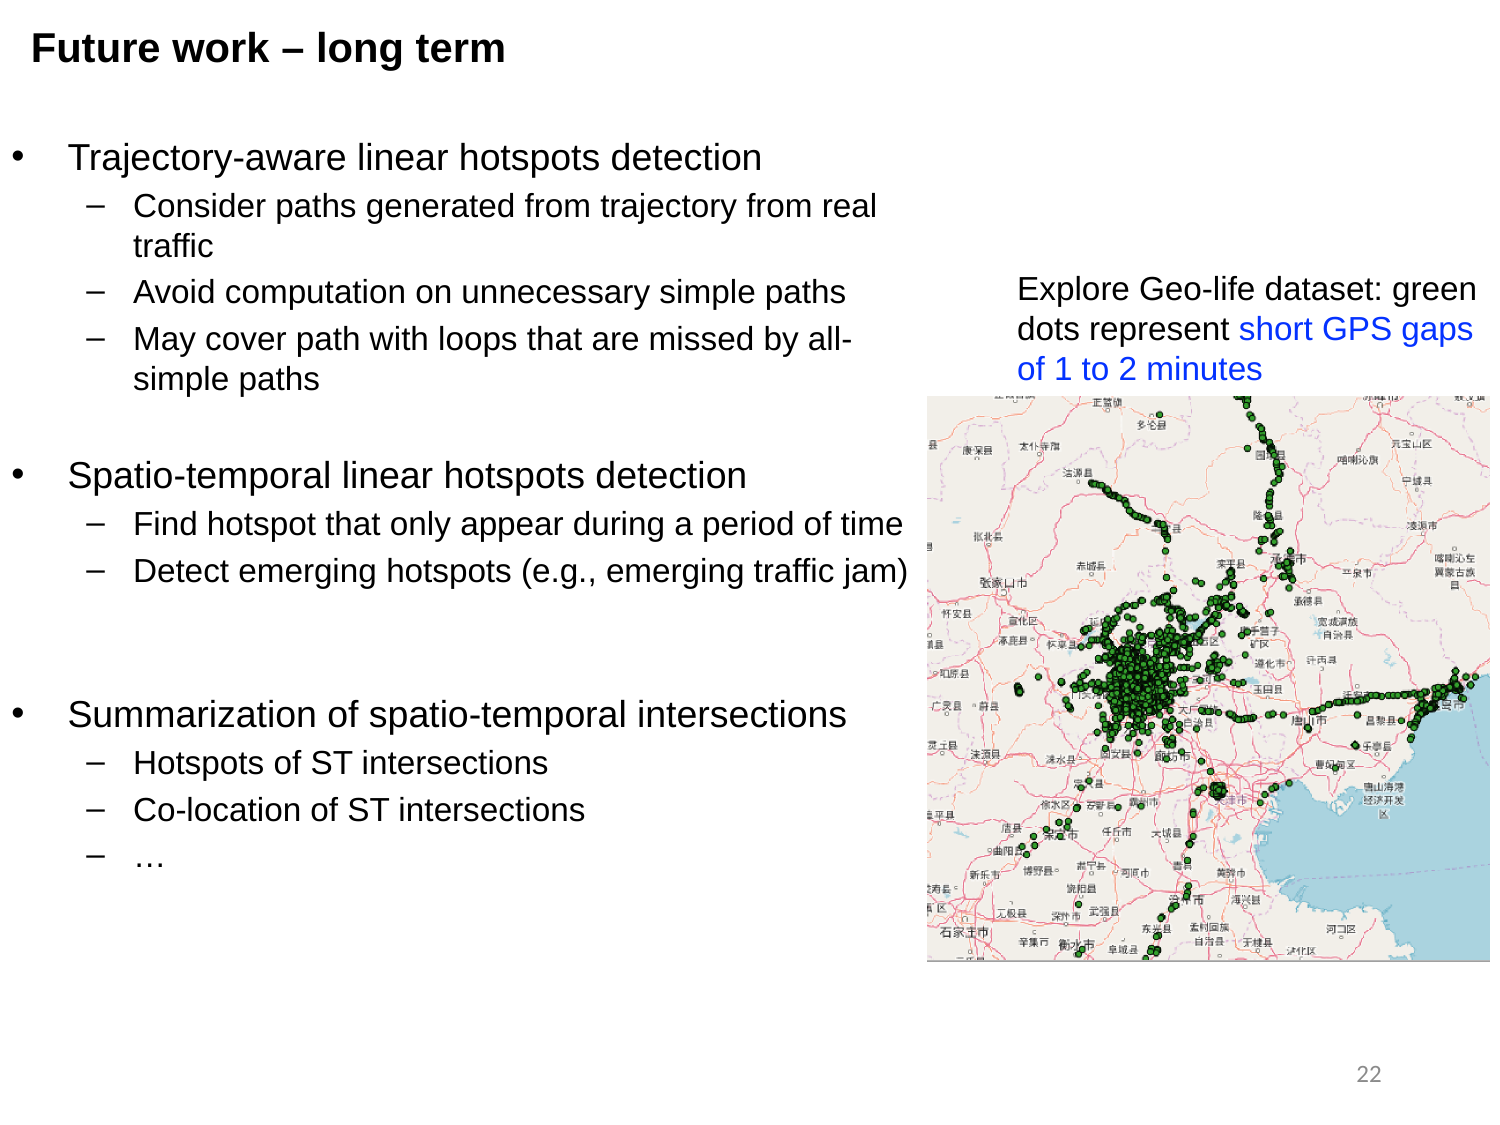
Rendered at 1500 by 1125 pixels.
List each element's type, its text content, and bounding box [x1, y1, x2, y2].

text_box Explore Geo-life dataset: green dots represent short GPS gaps of 1 to 2 minutes [927, 259, 1500, 395]
text_box Trajectory-aware linear hotspots detection Consider paths generated from trajectory from real traffic Avoid computation on unnecessary simple paths May cover path with loops that are missed by all-simple paths Spatio-temporal linear hotspots detection Find hotspot that only appear during a period of time Detect emerging hotspots (e.g., emerging traffic jam) Summarization of spatio-temporal intersections Hotspots of ST intersections Co-location of ST intersections … [0, 79, 928, 1095]
text_box Future work – long term [15, 0, 1366, 110]
picture [927, 396, 1490, 963]
slide_number 22 [1059, 1042, 1397, 1103]
